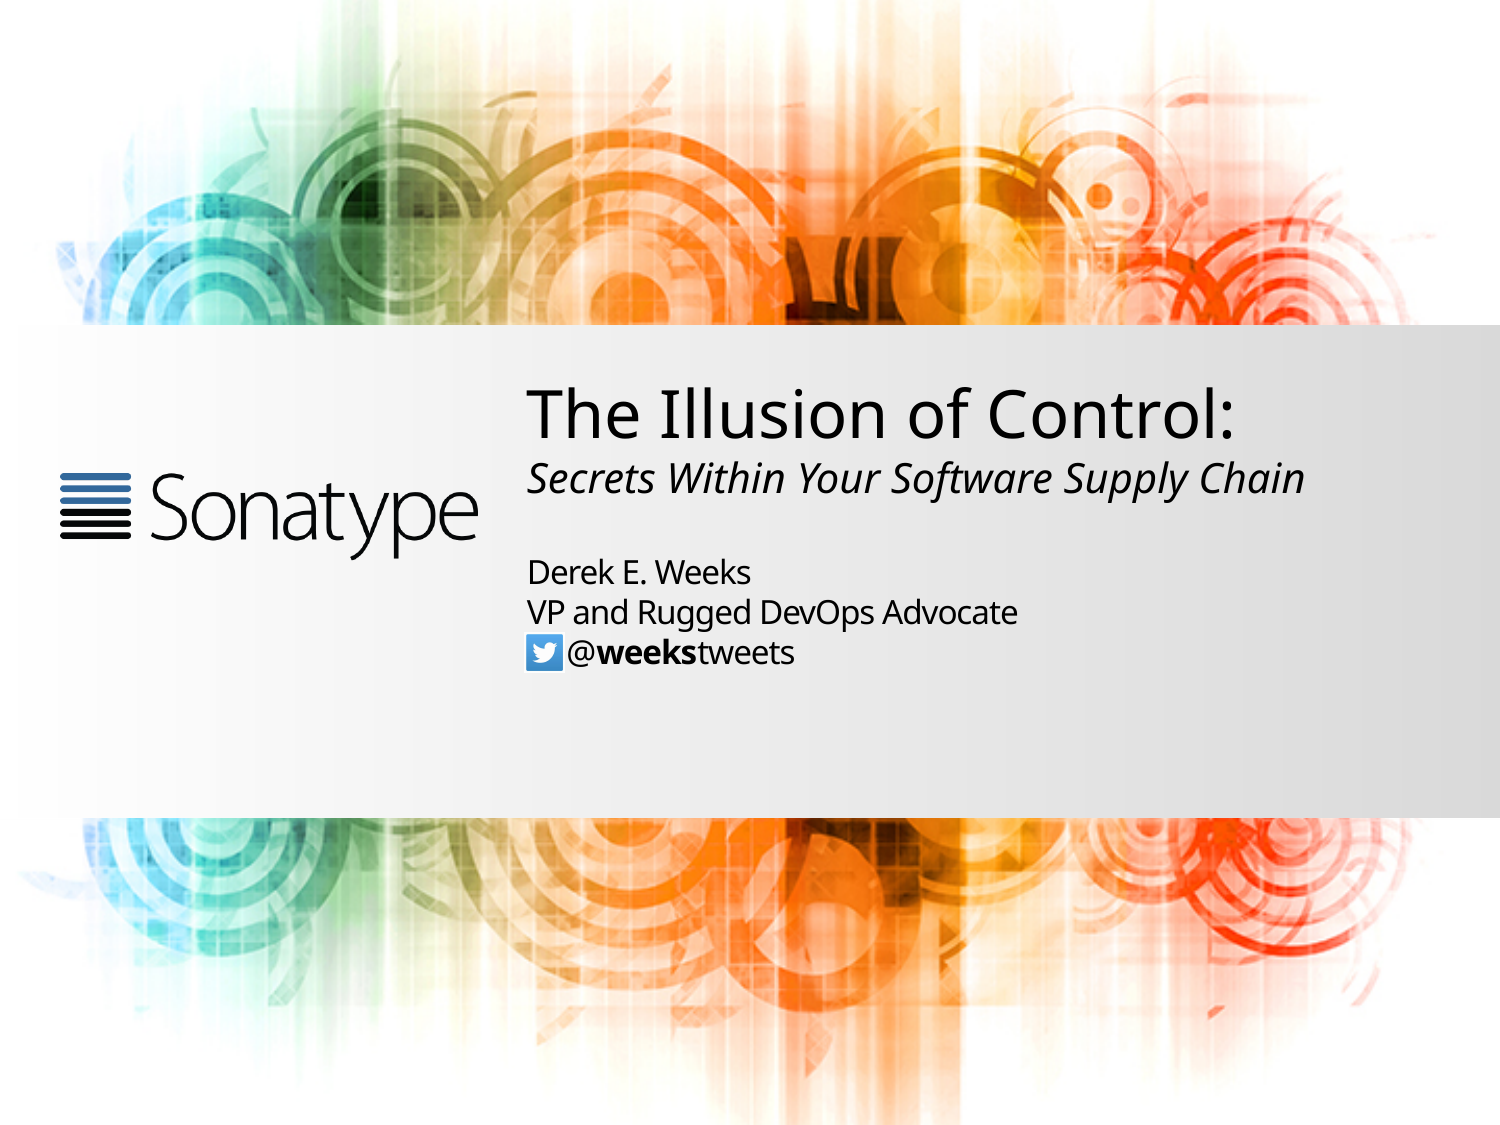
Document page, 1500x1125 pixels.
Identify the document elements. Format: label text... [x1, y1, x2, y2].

picture [60, 473, 478, 561]
text_box The Illusion of Control: Secrets Within Your Software Supply Chain Derek E. Weeks VP and Rugged DevOps Advocate @weekstweets [511, 364, 1419, 612]
text_box [0, 333, 1500, 817]
picture [0, 818, 1500, 1125]
picture [0, 0, 1500, 326]
picture [523, 631, 565, 673]
